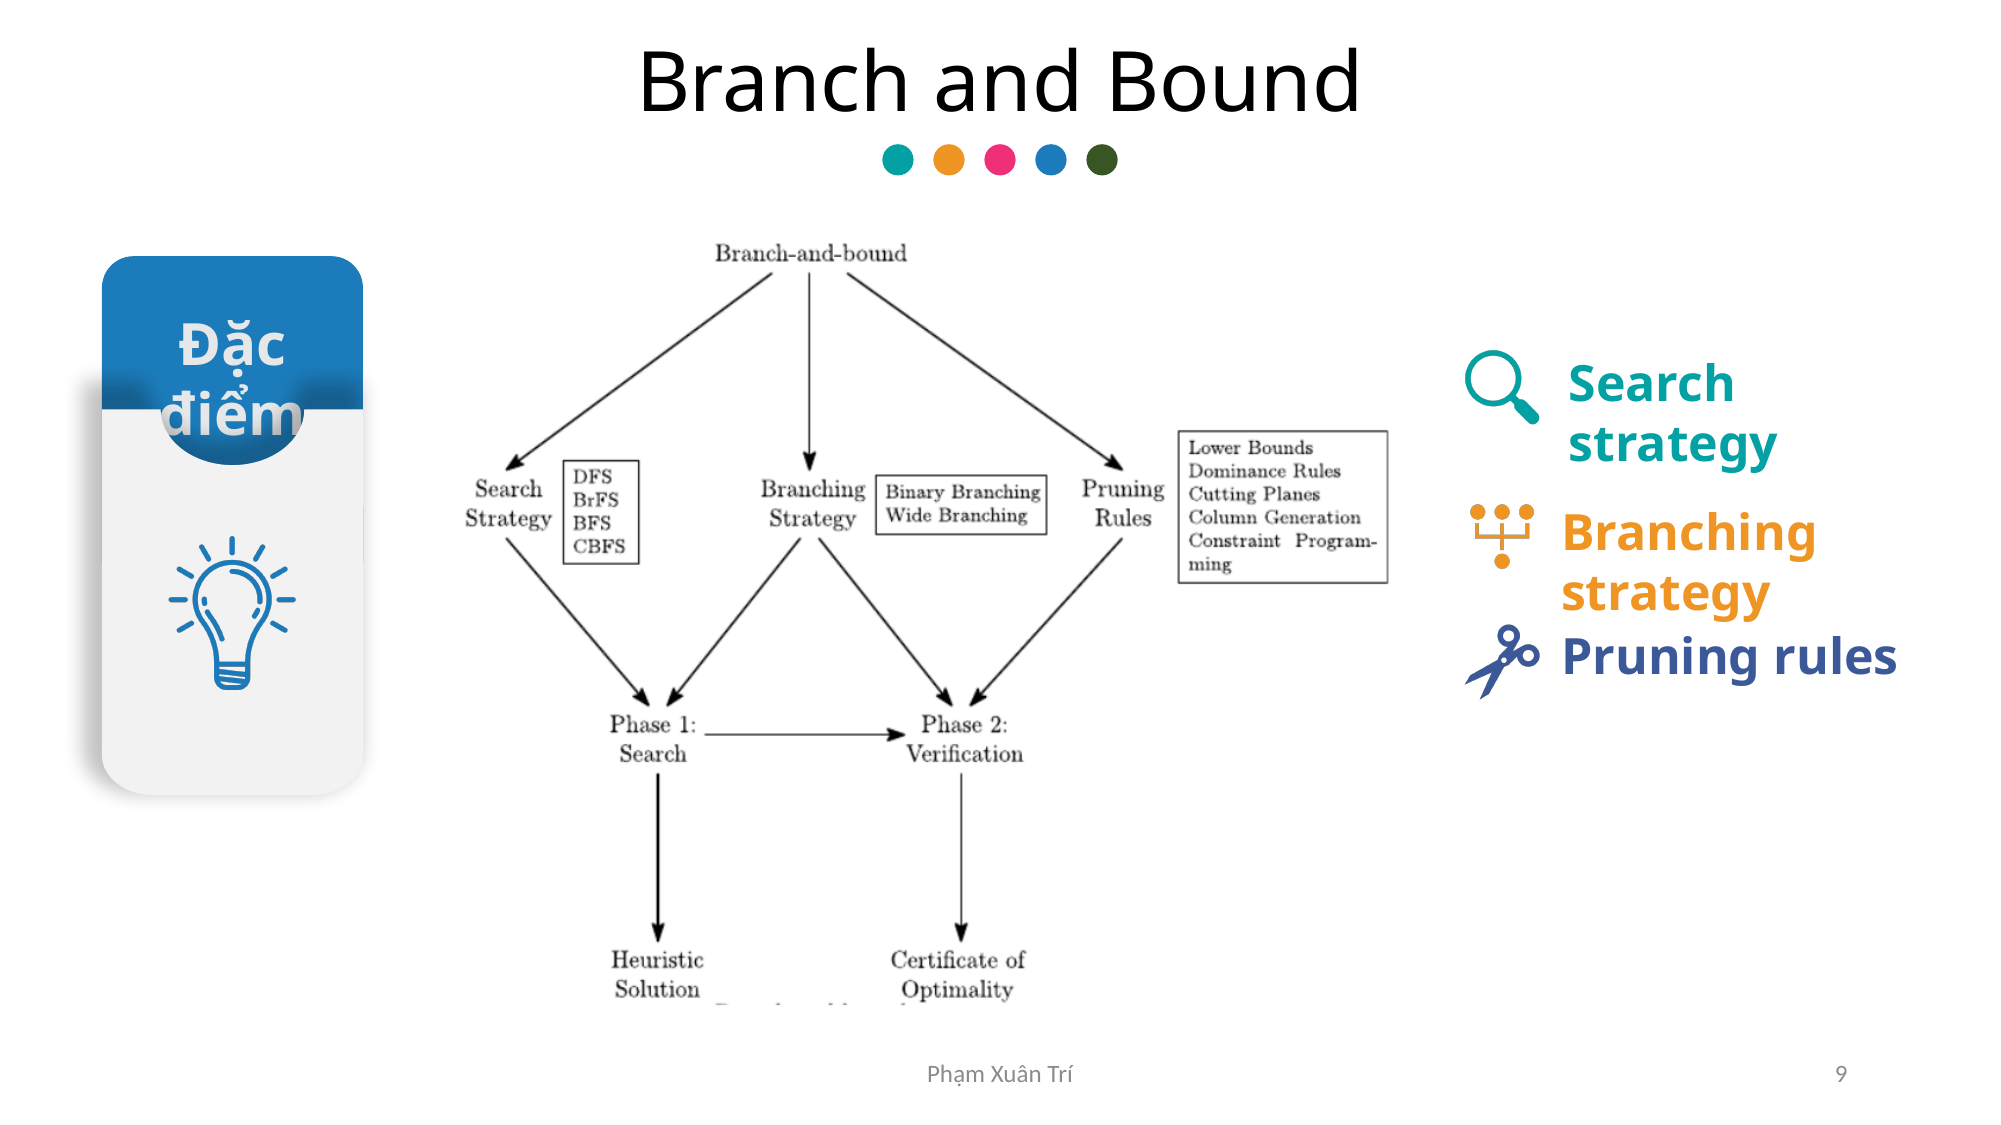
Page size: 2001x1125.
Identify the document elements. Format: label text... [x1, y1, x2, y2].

footer Phạm Xuân Trí [662, 1042, 1338, 1103]
picture [155, 536, 309, 690]
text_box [882, 144, 1118, 176]
text_box Branch and Bound [402, 20, 1597, 136]
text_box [1456, 342, 1982, 707]
picture [339, 216, 1559, 1010]
text_box [100, 563, 339, 797]
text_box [84, 256, 381, 563]
slide_number 9 [1412, 1042, 1863, 1103]
